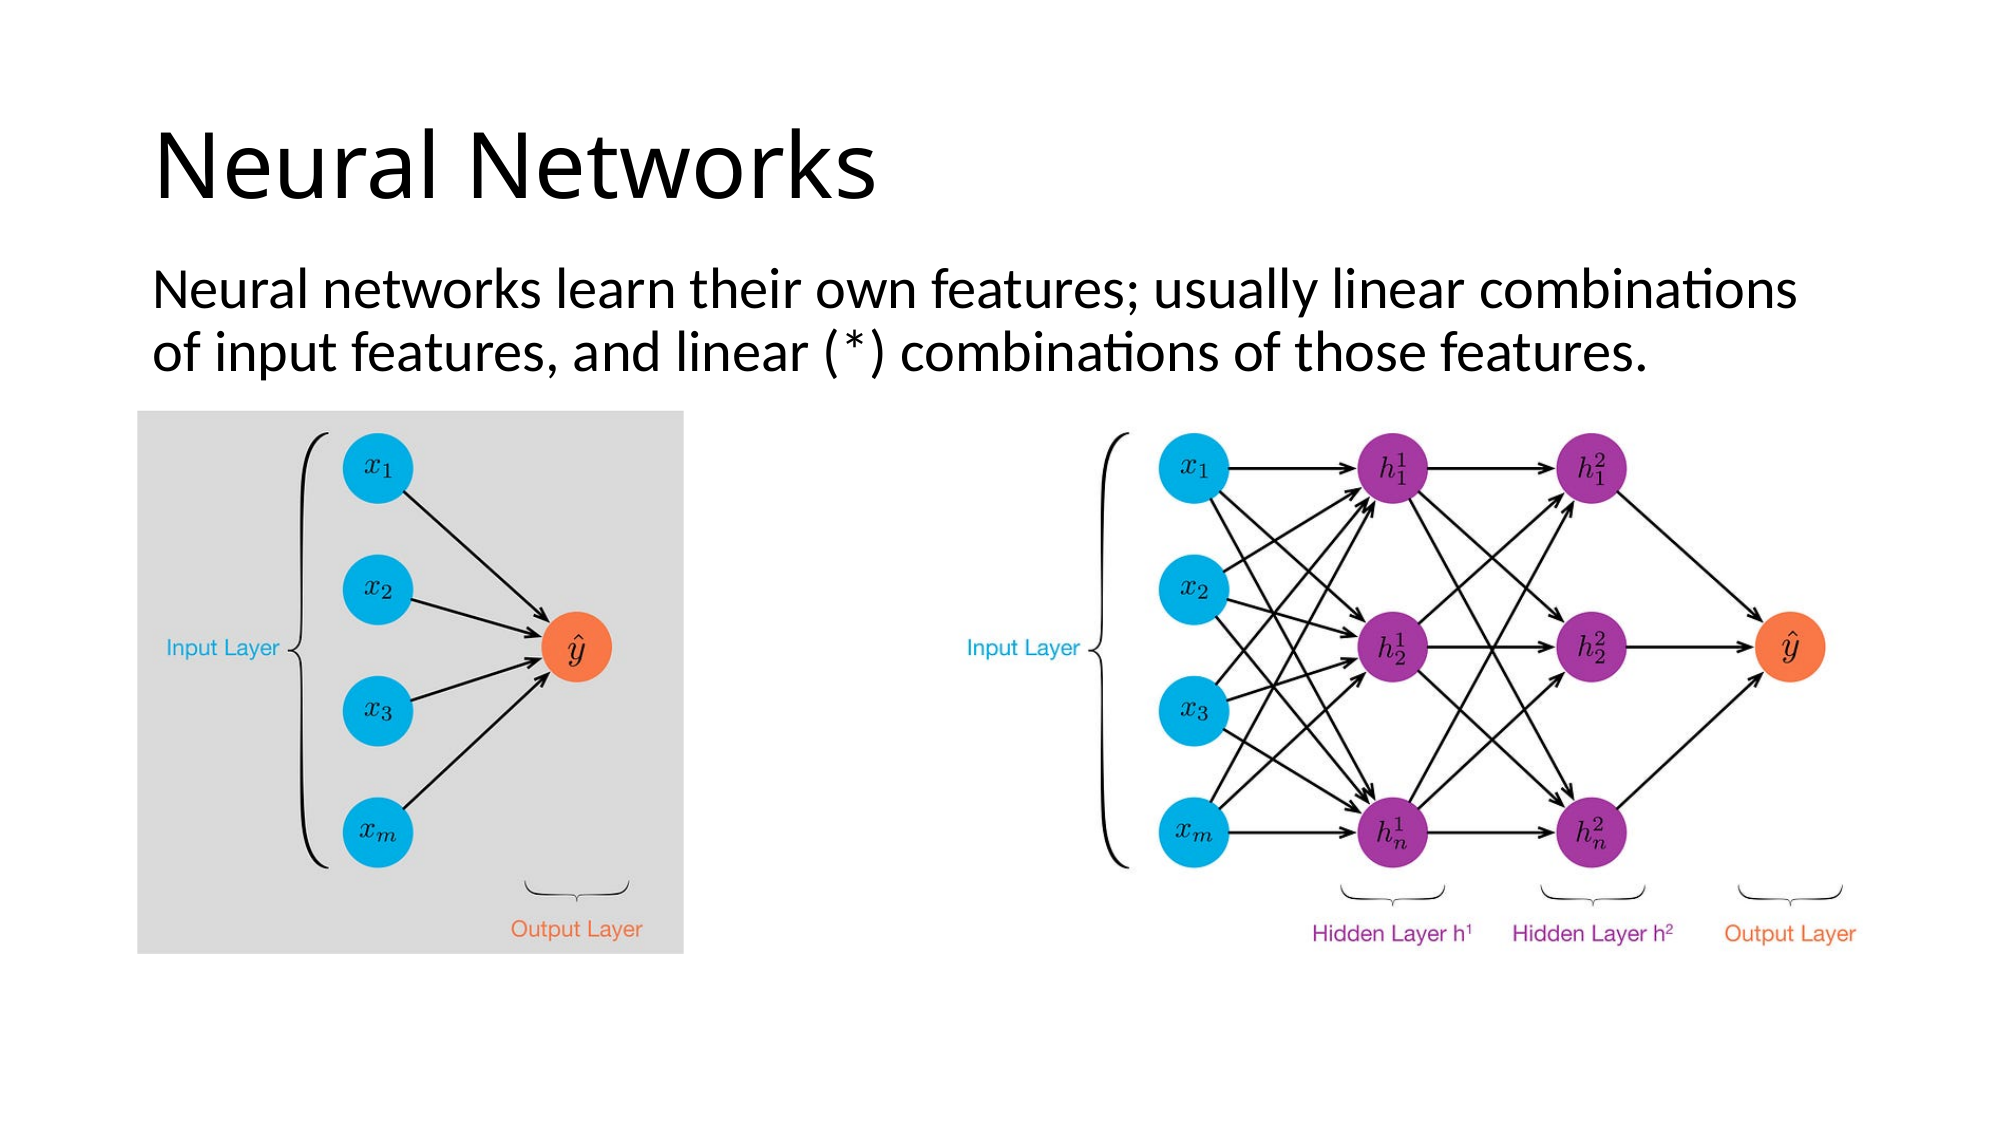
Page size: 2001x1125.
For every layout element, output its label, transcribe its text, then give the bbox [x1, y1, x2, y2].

picture [137, 410, 684, 955]
picture [955, 410, 1863, 955]
title Neural Networks [137, 59, 1863, 250]
list Neural networks learn their own features; usually linear combinations of input features, and linear (*) combinations of those features. [137, 250, 1863, 965]
